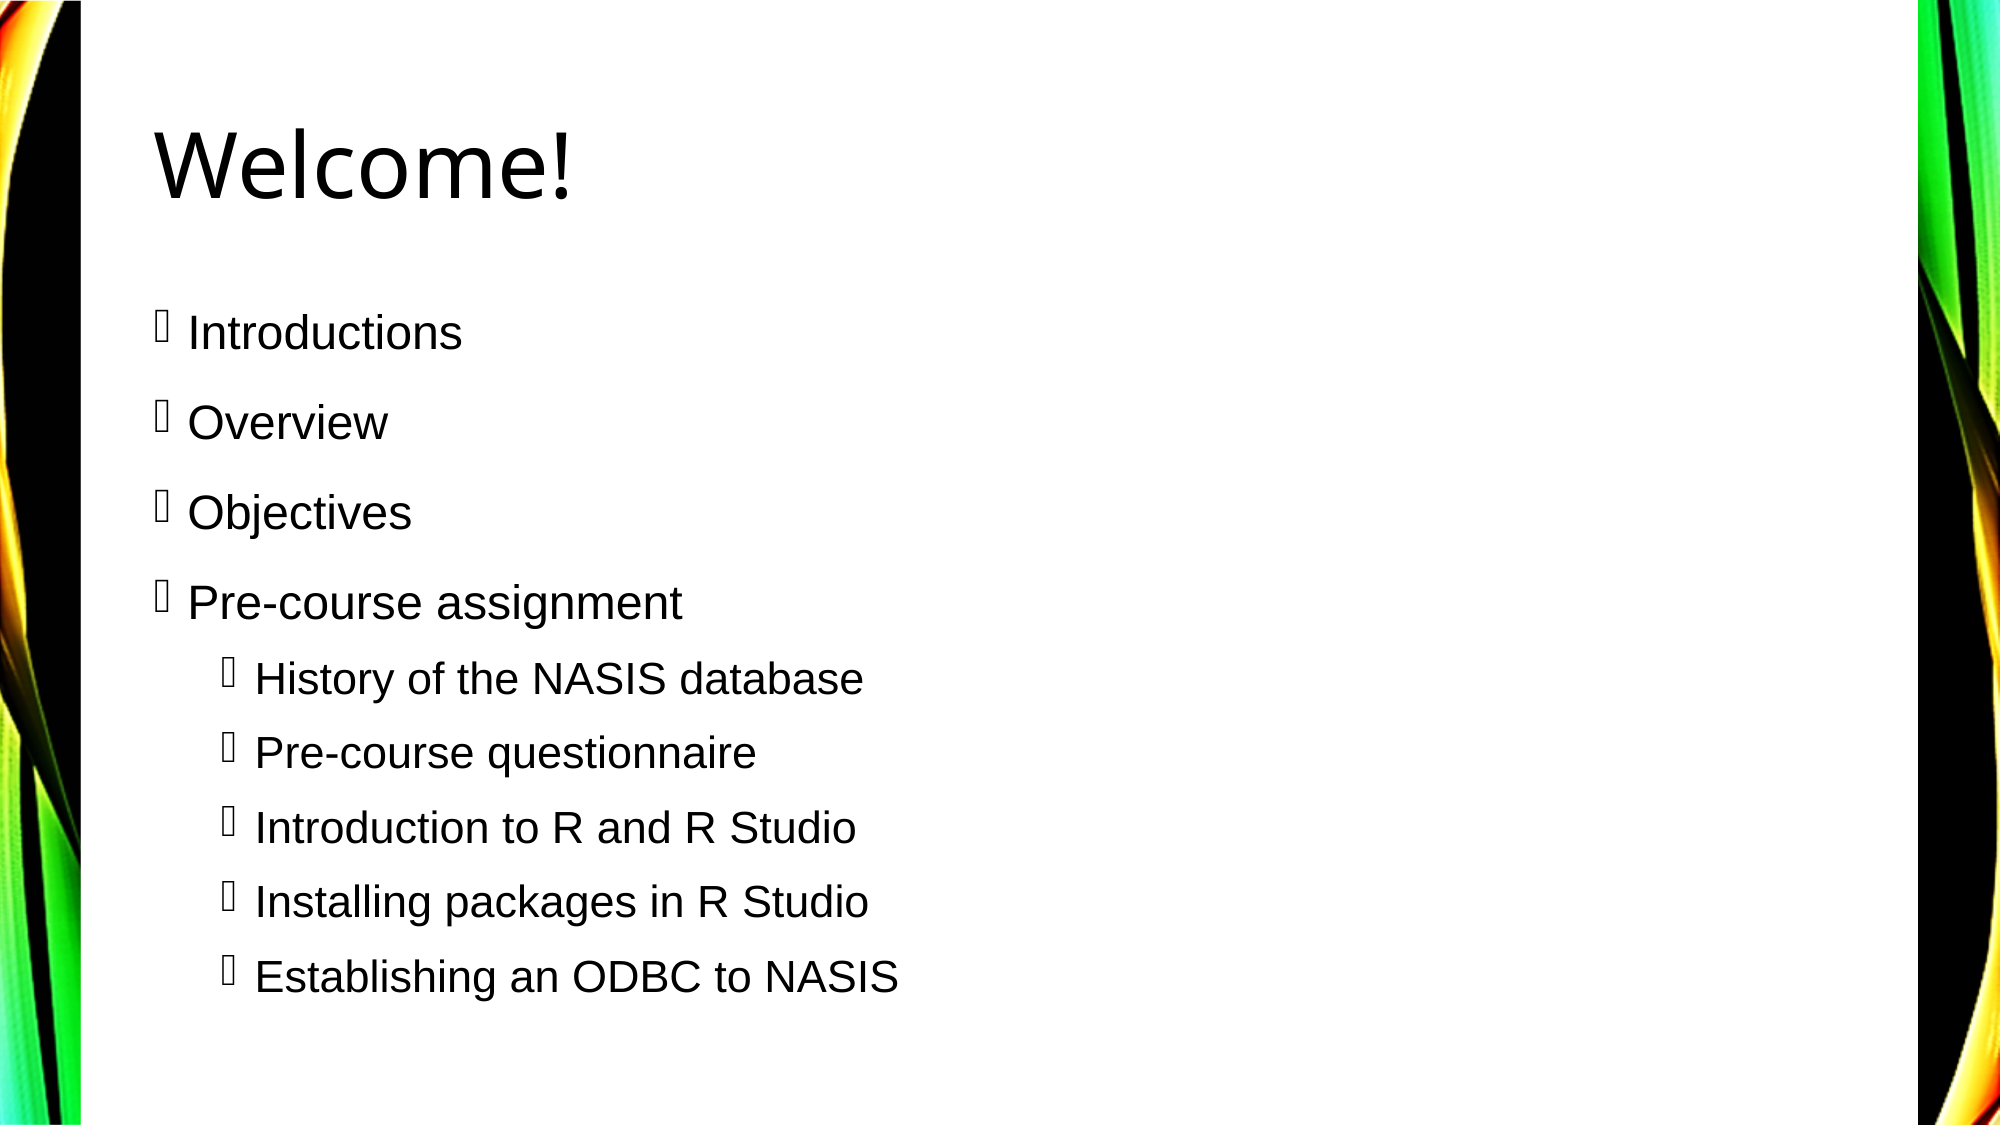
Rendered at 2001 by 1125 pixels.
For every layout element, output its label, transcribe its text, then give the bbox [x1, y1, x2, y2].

picture [0, 1, 80, 1124]
list Introductions Overview Objectives Pre-course assignment History of the NASIS database Pre-course questionnaire Introduction to R and R Studio Installing packages in R Studio Establishing an ODBC to NASIS [138, 299, 1864, 1014]
title Welcome! [138, 60, 1864, 278]
picture [1918, 0, 2000, 1125]
